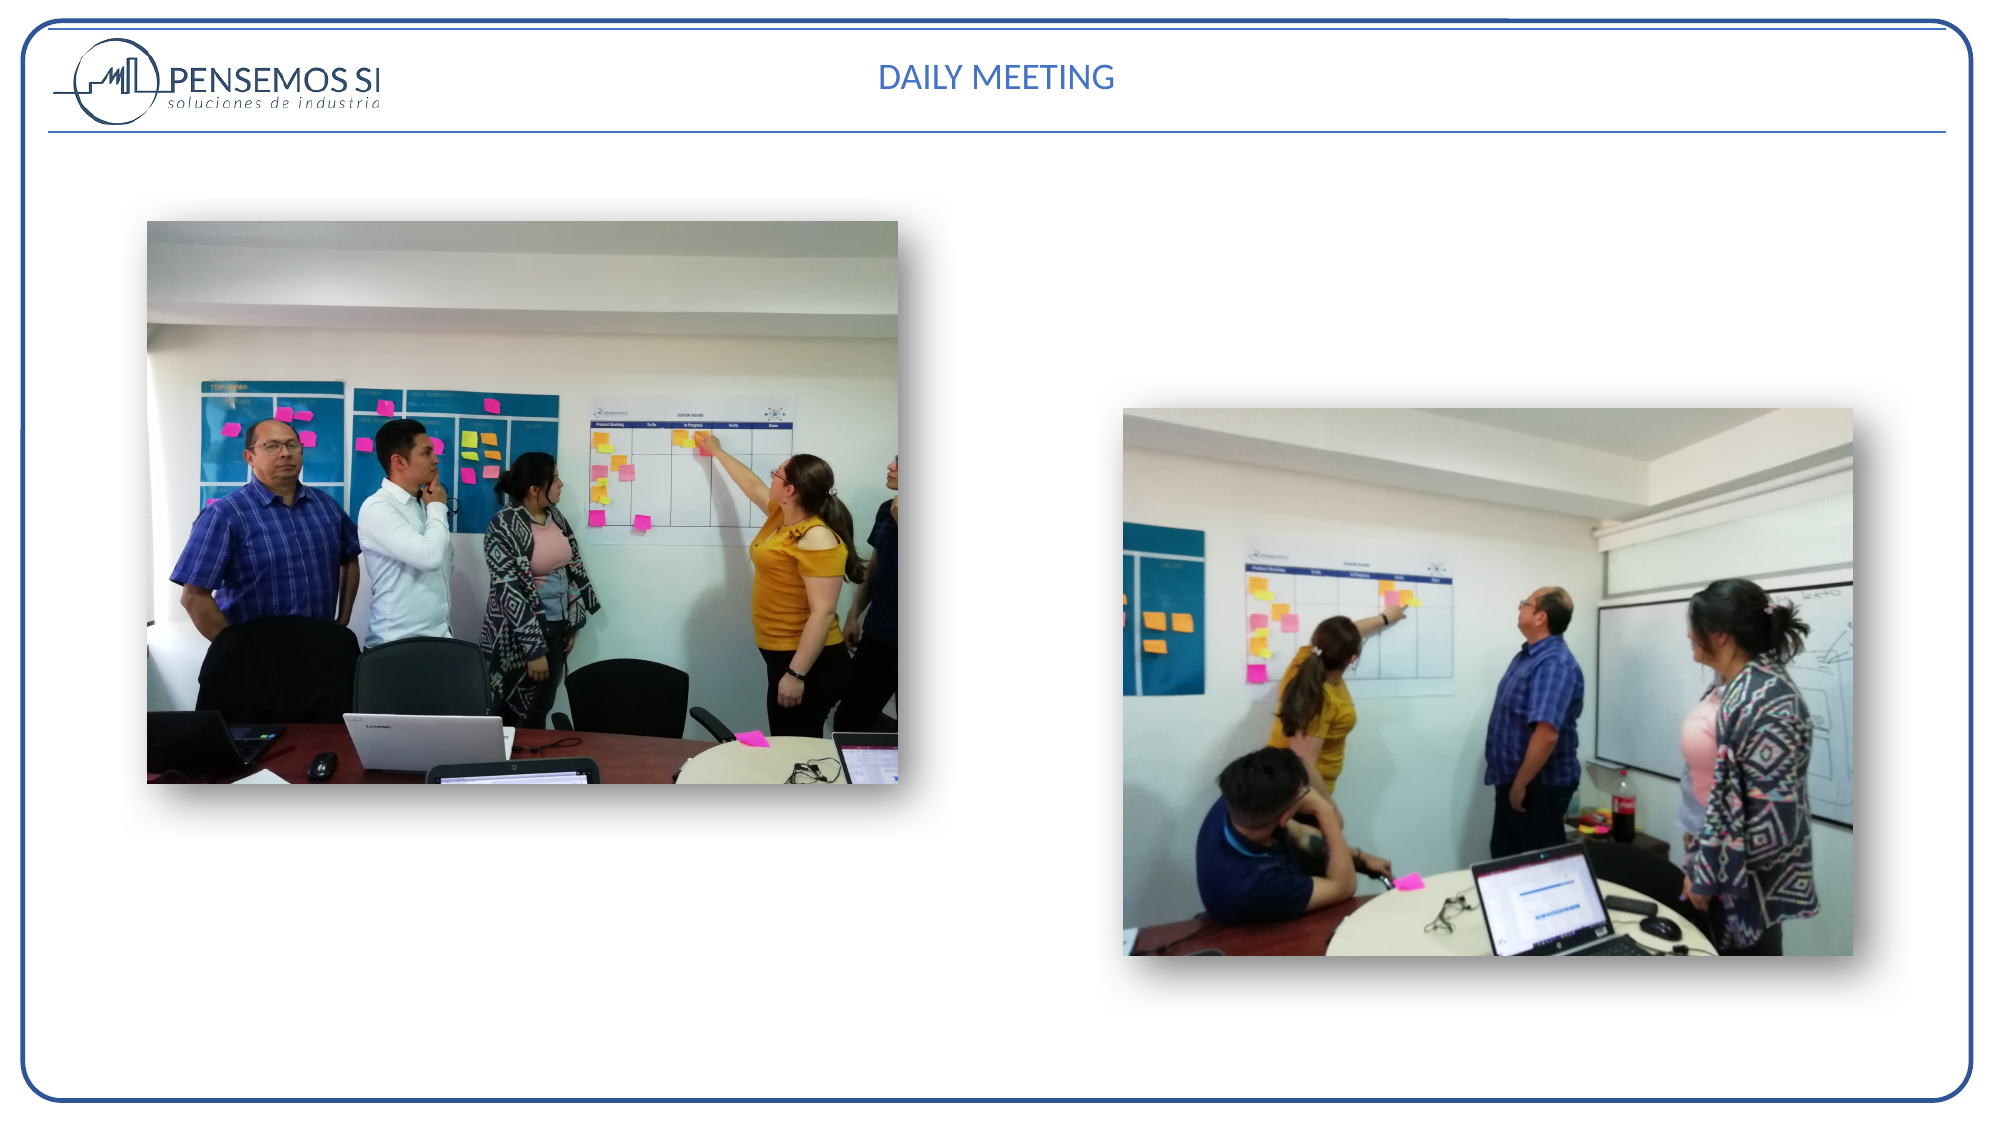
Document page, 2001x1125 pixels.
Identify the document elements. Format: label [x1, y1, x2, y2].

text_box [21, 19, 1972, 1102]
picture [147, 221, 898, 784]
picture [53, 38, 379, 125]
picture [1123, 408, 1853, 956]
